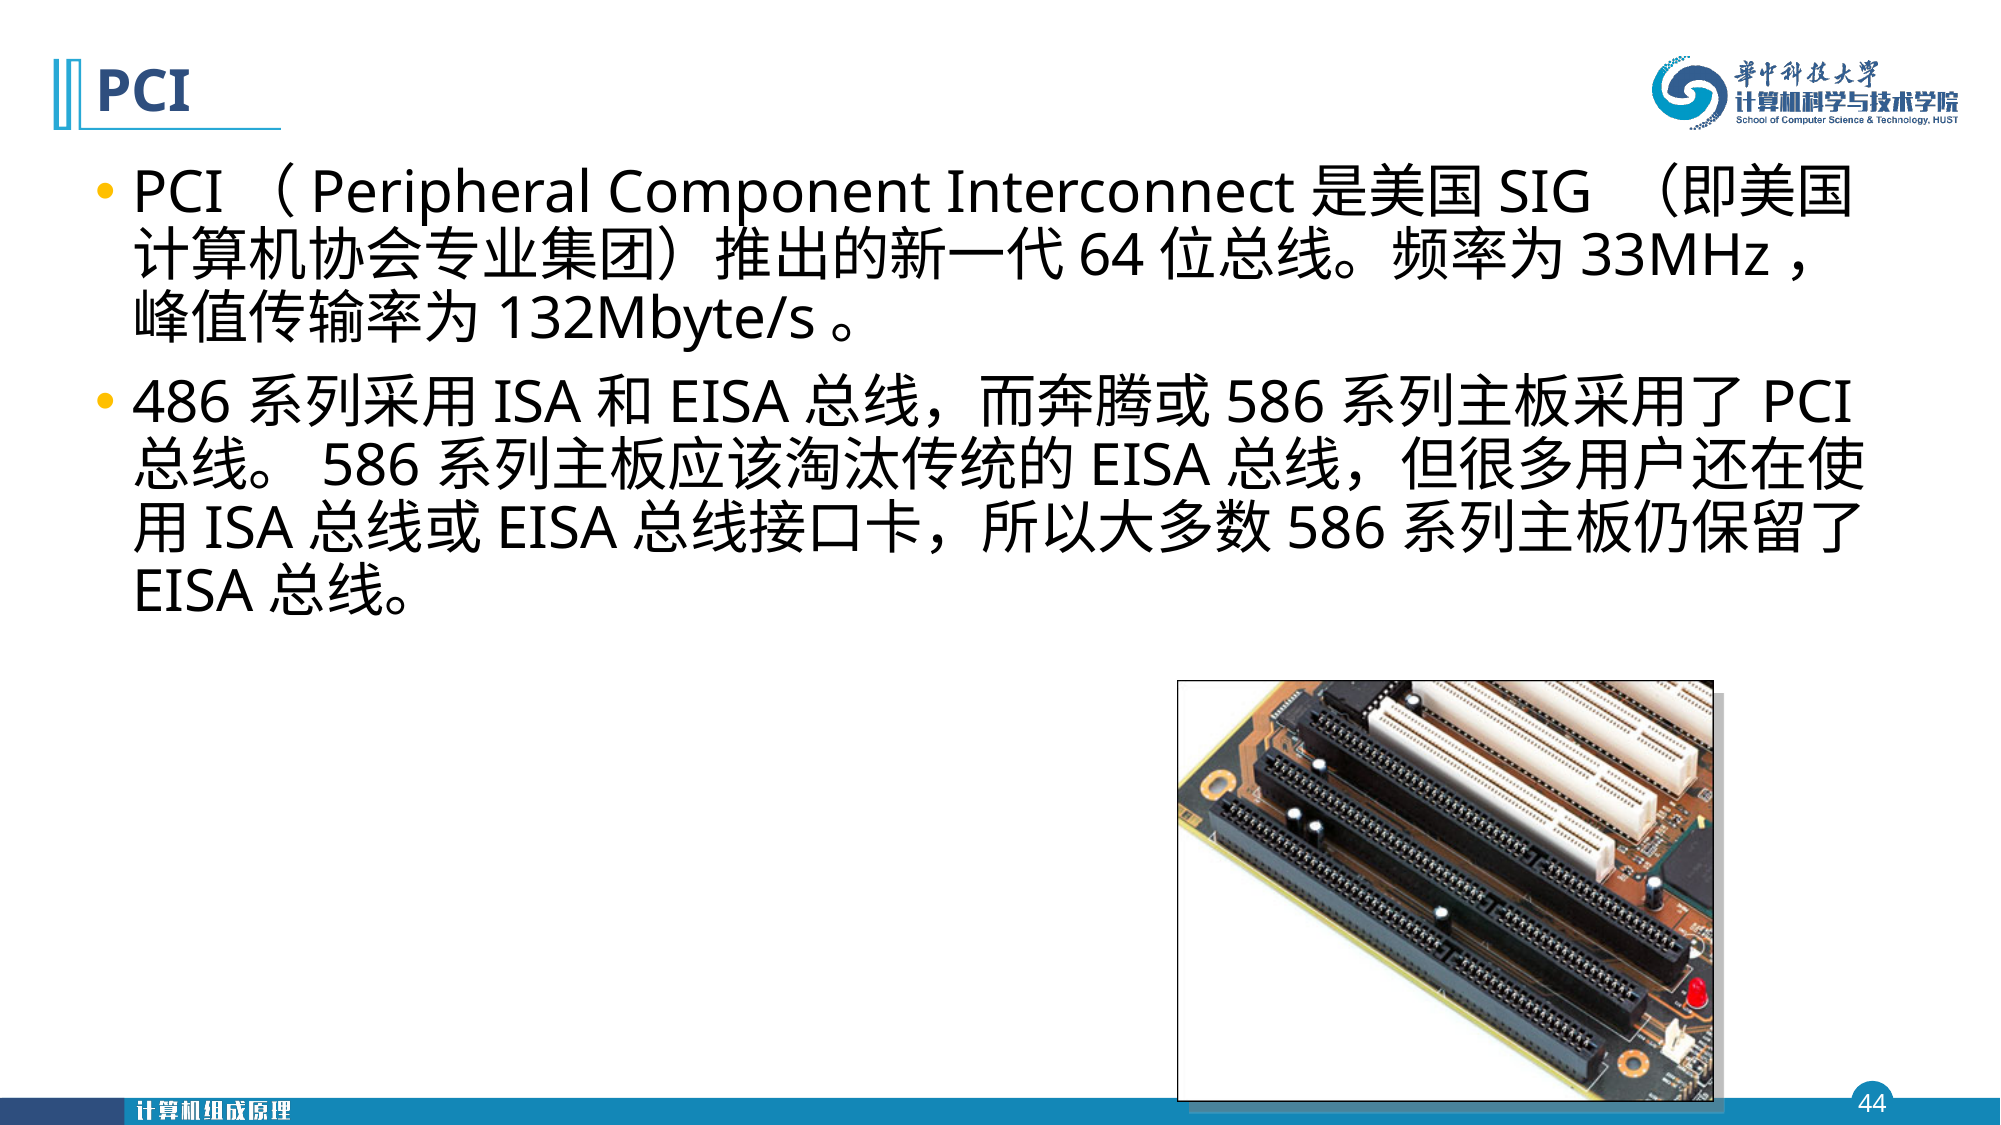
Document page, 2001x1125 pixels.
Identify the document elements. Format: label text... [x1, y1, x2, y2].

list PCI（Peripheral Component Interconnect是美国SIG （即美国计算机协会专业集团）推出的新一代64位总线。频率为33MHz，峰值传输率为132Mbyte/s。 486系列采用ISA和EISA总线，而奔腾或586系列主板采用了PCI总线。586系列主板应该淘汰传统的EISA总线，但很多用户还在使用ISA总线或EISA总线接口卡，所以大多数586系列主板仍保留了EISA总线。 [80, 154, 1890, 1080]
picture [1177, 680, 1714, 1102]
picture [1805, 56, 1958, 130]
title PCI [80, 42, 1805, 144]
